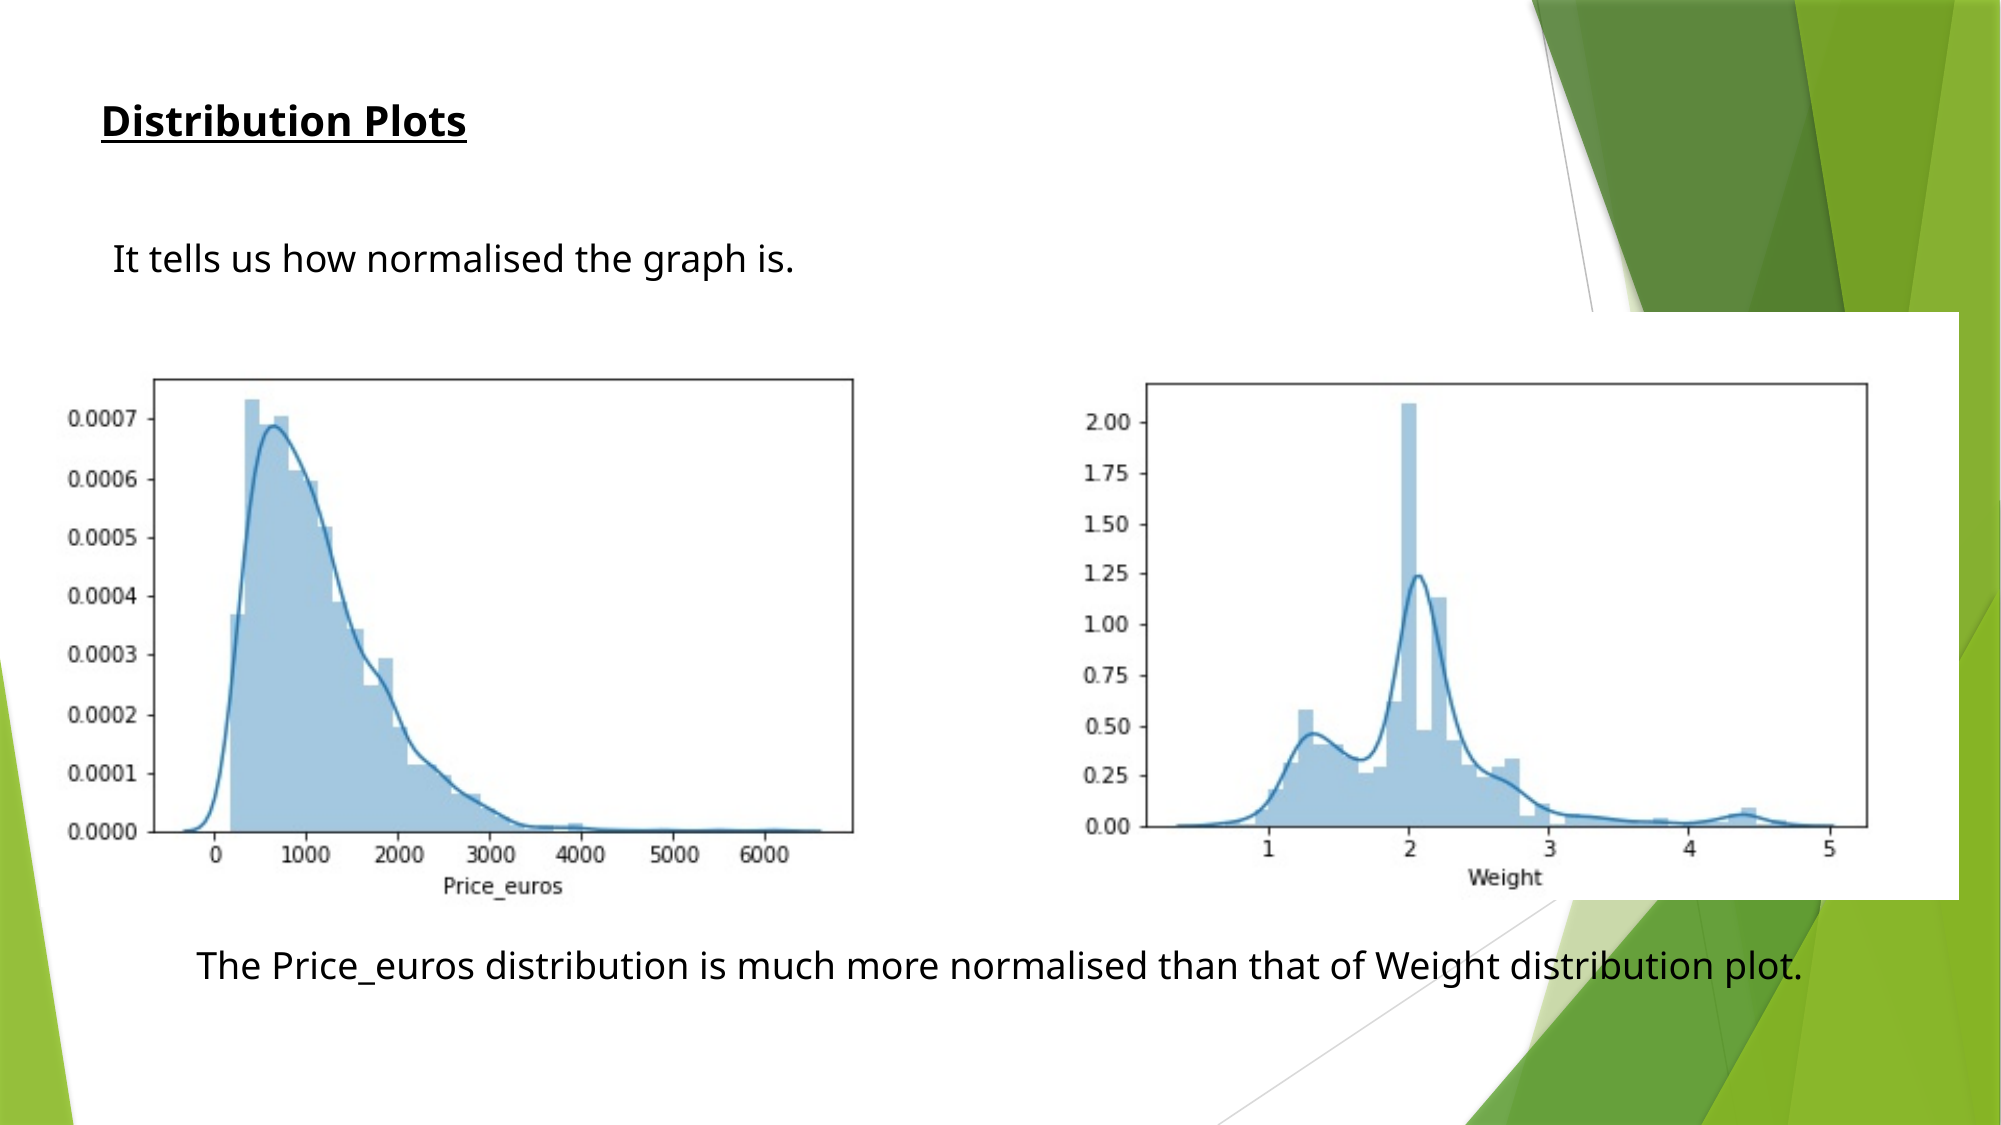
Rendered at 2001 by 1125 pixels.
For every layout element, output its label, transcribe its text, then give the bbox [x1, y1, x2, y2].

picture [41, 305, 943, 907]
text_box The Price_euros distribution is much more normalised than that of Weight distribution plot. [181, 934, 1843, 995]
text_box It tells us how normalised the graph is. [98, 227, 841, 288]
picture [1029, 312, 1959, 900]
text_box Distribution Plots [85, 87, 482, 153]
